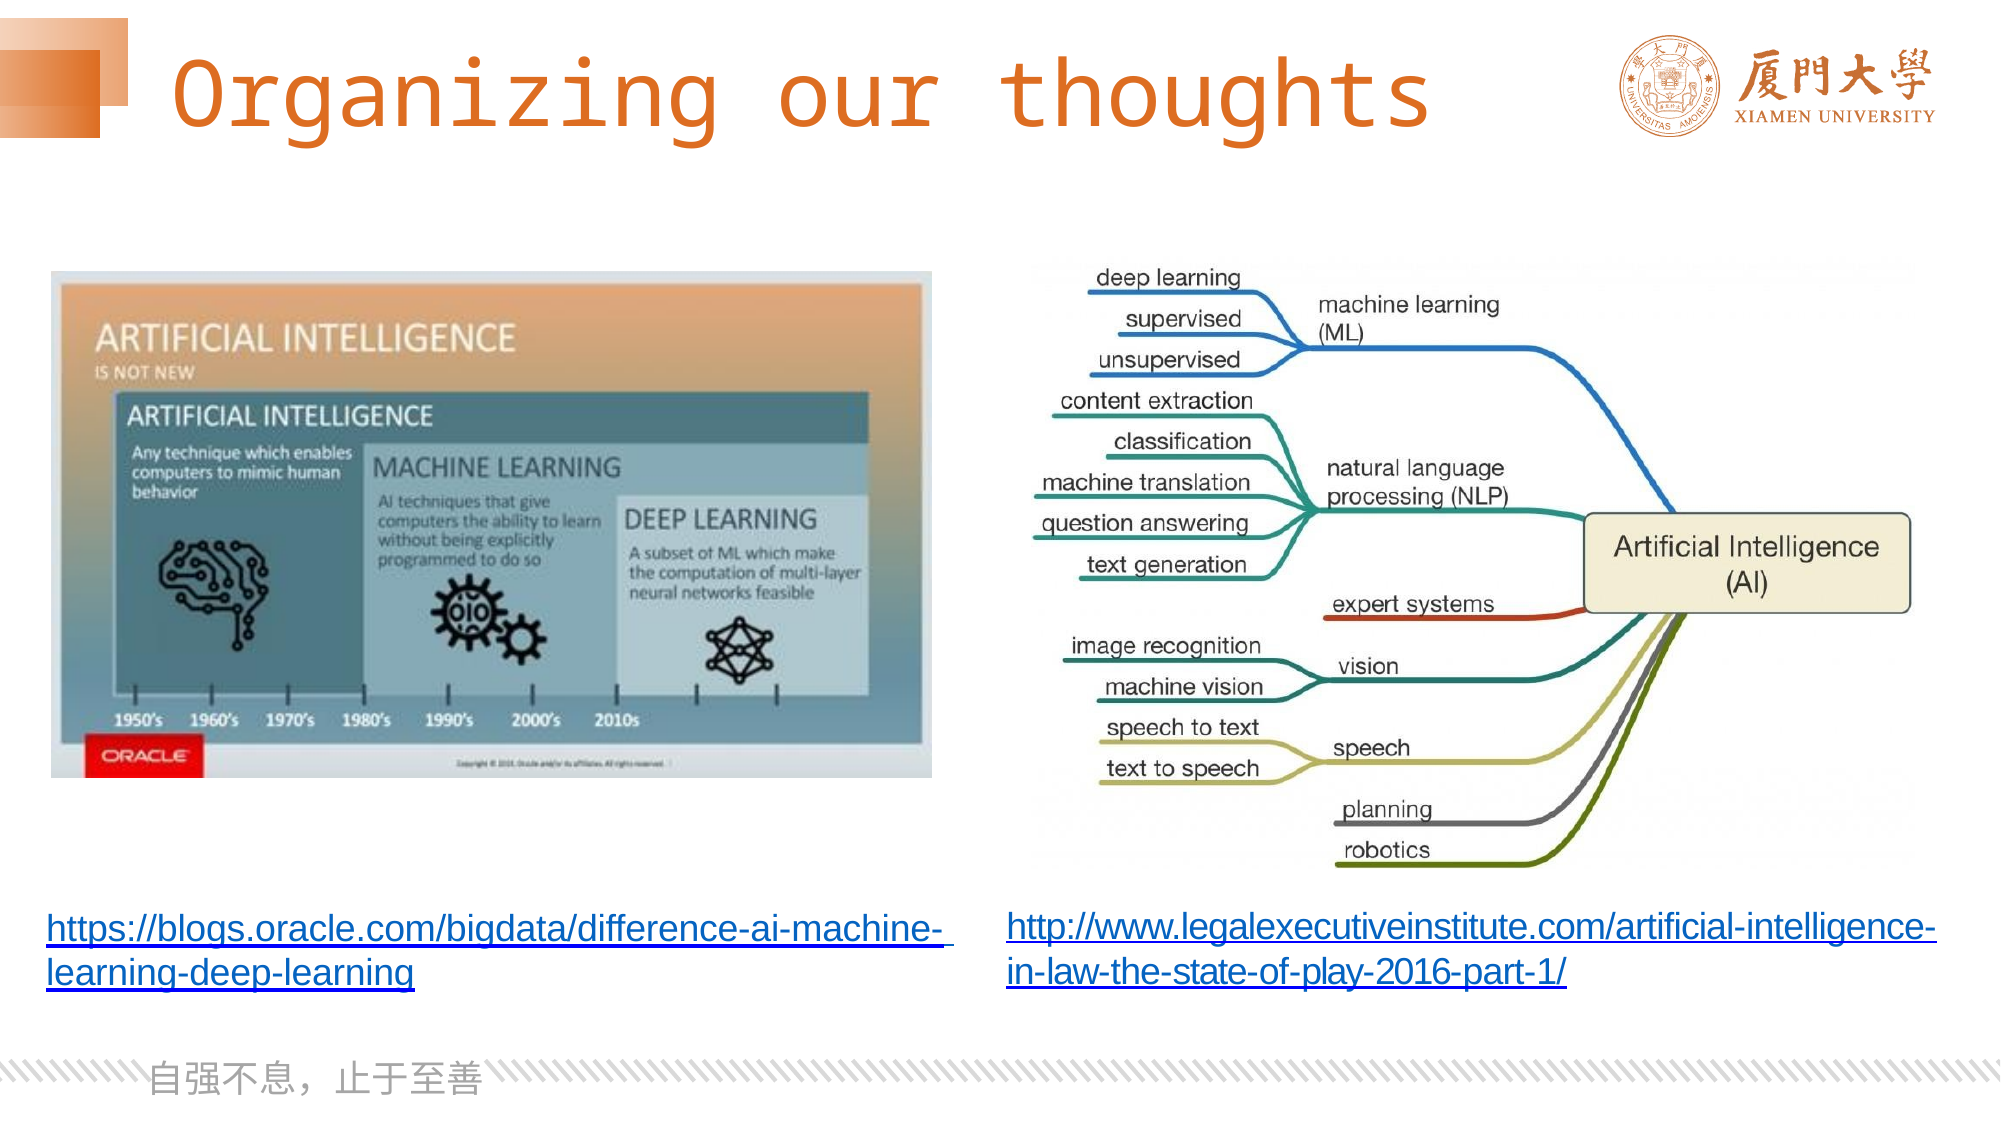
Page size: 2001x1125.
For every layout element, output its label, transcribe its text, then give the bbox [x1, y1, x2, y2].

title Organizing our thoughts [156, 16, 1882, 177]
text_box https://blogs.oracle.com/bigdata/difference-ai-machine- learning-deep-learning [44, 900, 959, 993]
picture [1031, 256, 1915, 869]
picture [51, 271, 932, 778]
text_box http://www.legalexecutiveinstitute.com/artificial-intelligence- in-law-the-state-of-play-2016-part-1/ [1004, 899, 1950, 992]
